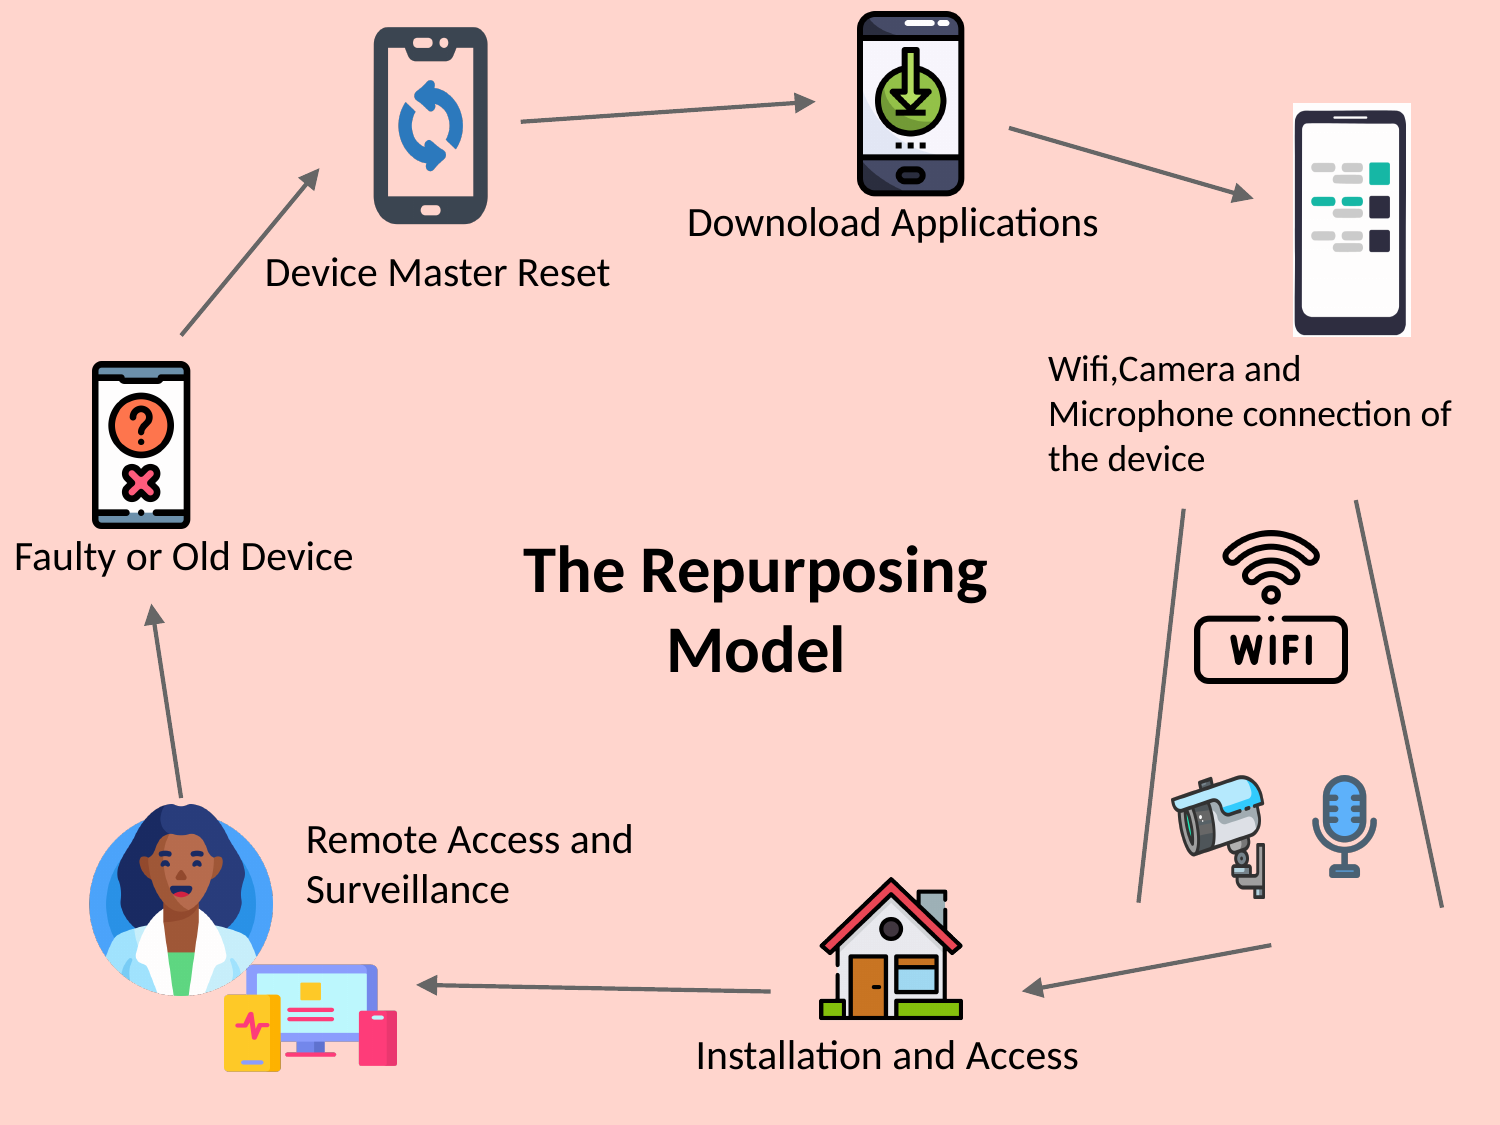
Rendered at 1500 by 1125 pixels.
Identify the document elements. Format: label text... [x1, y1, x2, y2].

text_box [520, 101, 816, 122]
text_box Device Master Reset [320, 237, 679, 303]
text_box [1355, 500, 1442, 908]
text_box Remote Access and Surveillance [291, 804, 739, 920]
text_box Downoload Applications [672, 187, 1149, 253]
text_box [1138, 508, 1184, 903]
picture [1293, 775, 1355, 878]
picture [1293, 103, 1411, 337]
picture [1184, 775, 1265, 899]
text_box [416, 984, 771, 992]
text_box The Repurposing Model [428, 518, 1085, 694]
text_box Faulty or Old Device [0, 520, 399, 586]
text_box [181, 168, 320, 336]
picture [819, 876, 963, 1021]
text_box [1008, 127, 1254, 199]
picture [346, 26, 515, 225]
picture [1194, 530, 1348, 684]
text_box Installation and Access [680, 1020, 1152, 1085]
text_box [151, 603, 182, 798]
picture [815, 8, 1006, 199]
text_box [1021, 945, 1272, 992]
picture [57, 361, 225, 529]
text_box Wifi,Camera and Microphone connection of the device [1033, 337, 1500, 487]
picture [85, 804, 397, 1091]
